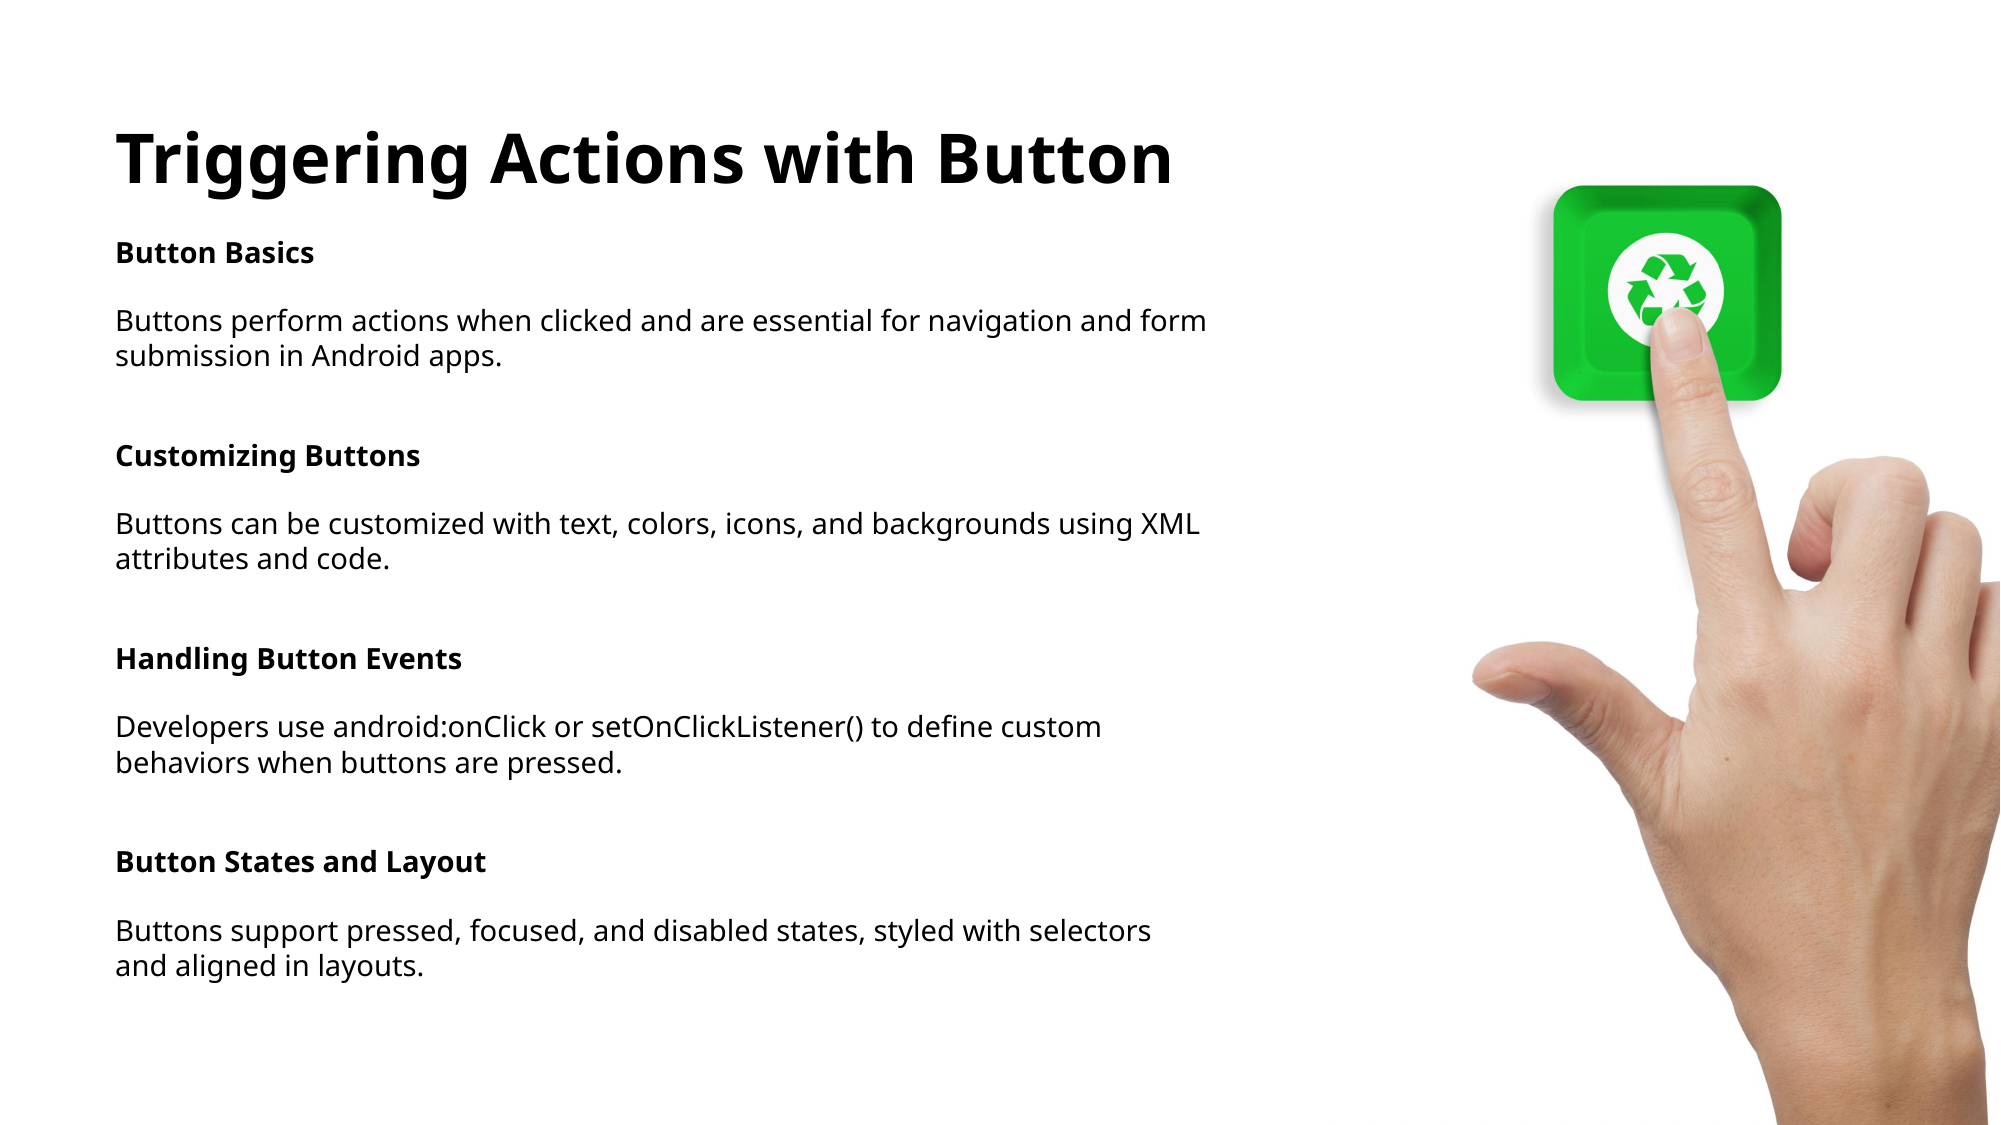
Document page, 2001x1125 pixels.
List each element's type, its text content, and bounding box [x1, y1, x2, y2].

text_box Button Basics Buttons perform actions when clicked and are essential for navigation and form submission in Android apps. Customizing Buttons Buttons can be customized with text, colors, icons, and backgrounds using XML attributes and code. Handling Button Events Developers use android:onClick or setOnClickListener() to define custom behaviors when buttons are pressed. Button States and Layout Buttons support pressed, focused, and disabled states, styled with selectors and aligned in layouts. [100, 226, 1226, 1044]
picture [1327, 0, 2000, 1125]
title Triggering Actions with Button [100, 52, 1226, 206]
